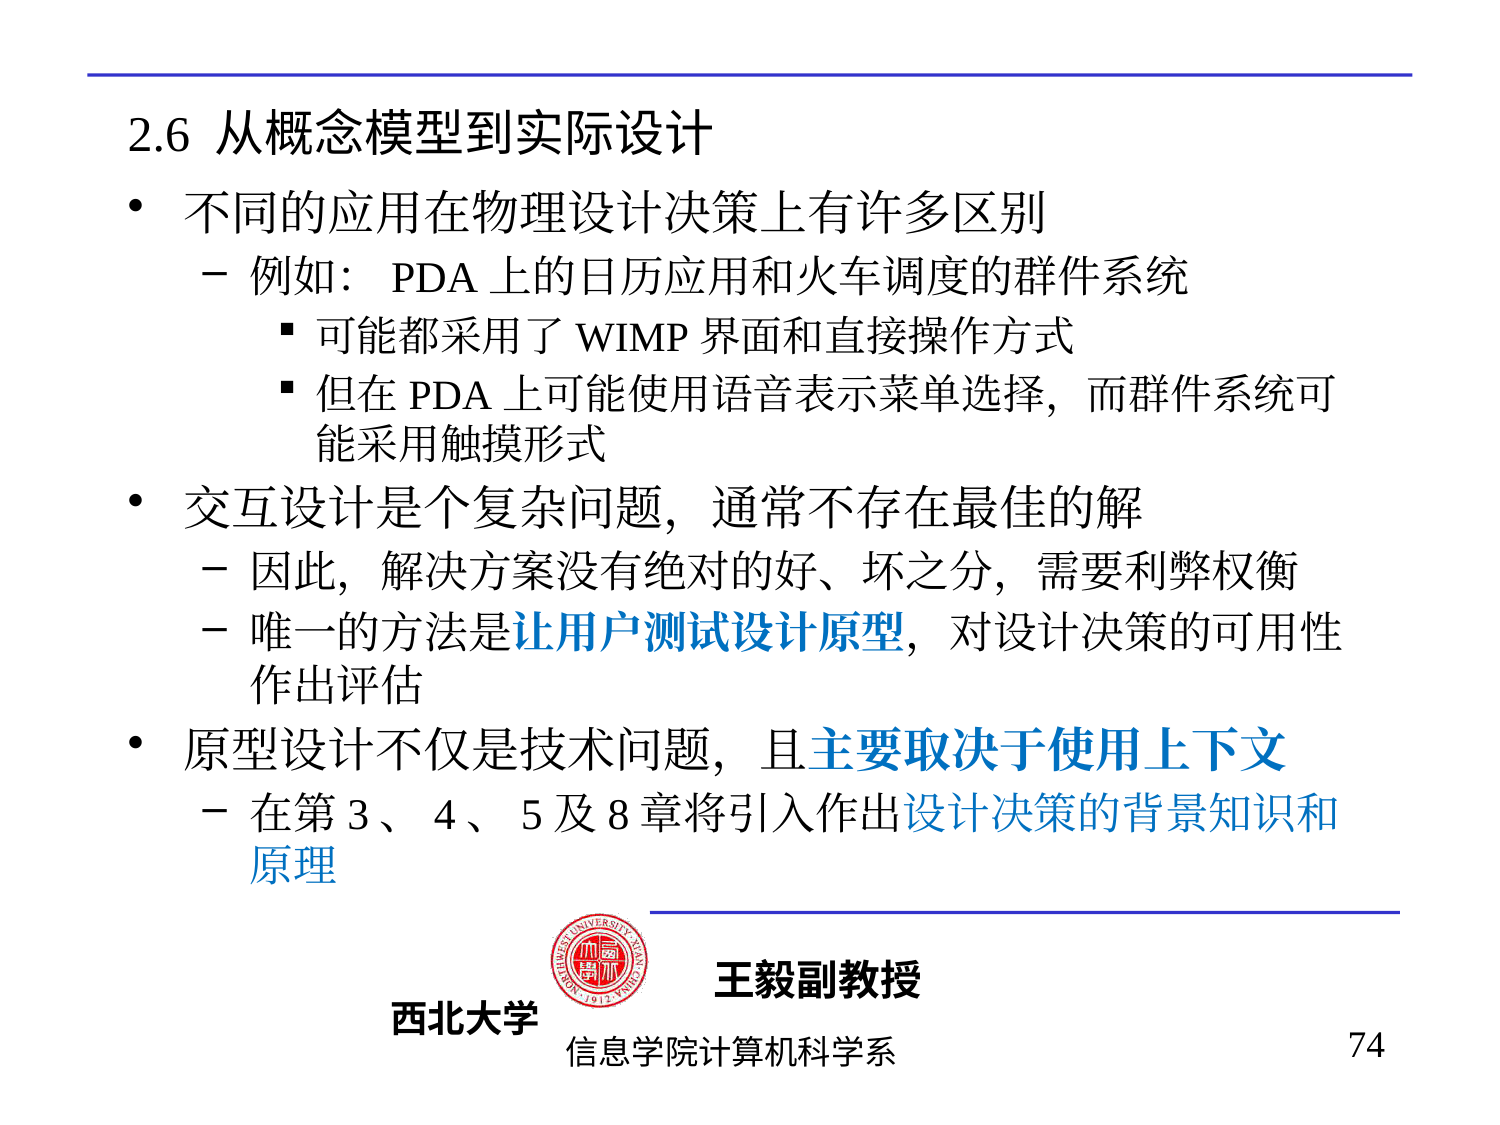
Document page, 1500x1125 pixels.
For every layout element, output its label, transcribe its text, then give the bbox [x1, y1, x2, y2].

title 2.6 从概念模型到实际设计 [112, 87, 1388, 174]
slide_number 74 [1087, 1012, 1401, 1088]
list 不同的应用在物理设计决策上有许多区别 例如：PDA上的日历应用和火车调度的群件系统 可能都采用了WIMP界面和直接操作方式 但在PDA上可能使用语音表示菜单选择，而群件系统可能采用触摸形式 交互设计是个复杂问题，通常不存在最佳的解 因此，解决方案没有绝对的好、坏之分，需要利弊权衡 唯一的方法是让用户测试设计原型，对设计决策的可用性作出评估 原型设计不仅是技术问题，且主要取决于使用上下文 在第3、4、5及8章将引入作出设计决策的背景知识和原理 [112, 174, 1388, 900]
